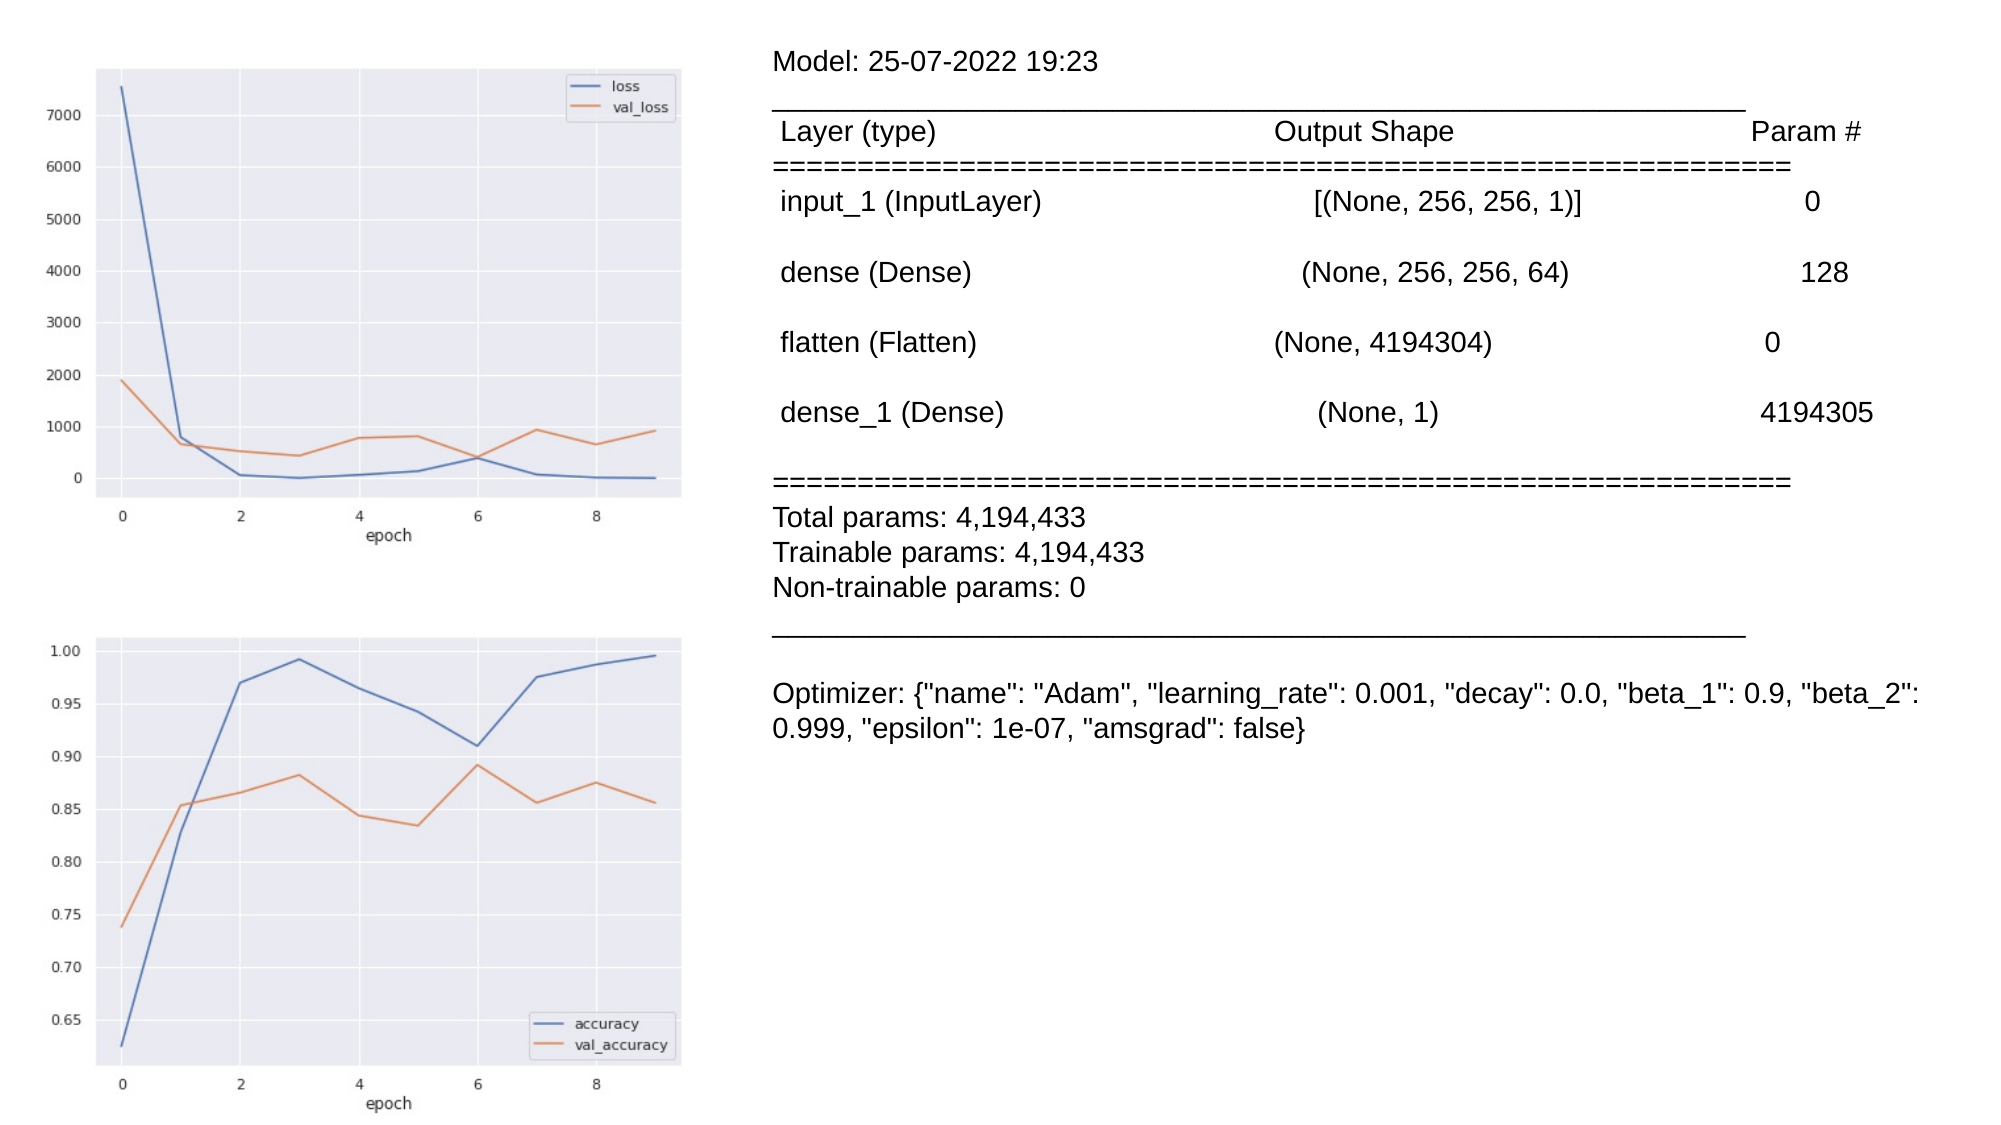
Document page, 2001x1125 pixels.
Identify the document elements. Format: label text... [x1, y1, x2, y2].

text_box Model: 25-07-2022 19:23 ____________________________________________________________ Layer (type) Output Shape Param # ============================================================ input_1 (InputLayer) [(None, 256, 256, 1)] 0 dense (Dense) (None, 256, 256, 64) 128 flatten (Flatten) (None, 4194304) 0 dense_1 (Dense) (None, 1) 4194305 ============================================================ Total params: 4,194,433 Trainable params: 4,194,433 Non-trainable params: 0 ____________________________________________________________ Optimizer: {"name": "Adam", "learning_rate": 0.001, "decay": 0.0, "beta_1": 0.9, "beta_2": 0.999, "epsilon": 1e-07, "amsgrad": false} [759, 0, 2000, 1125]
picture [0, 0, 758, 1125]
